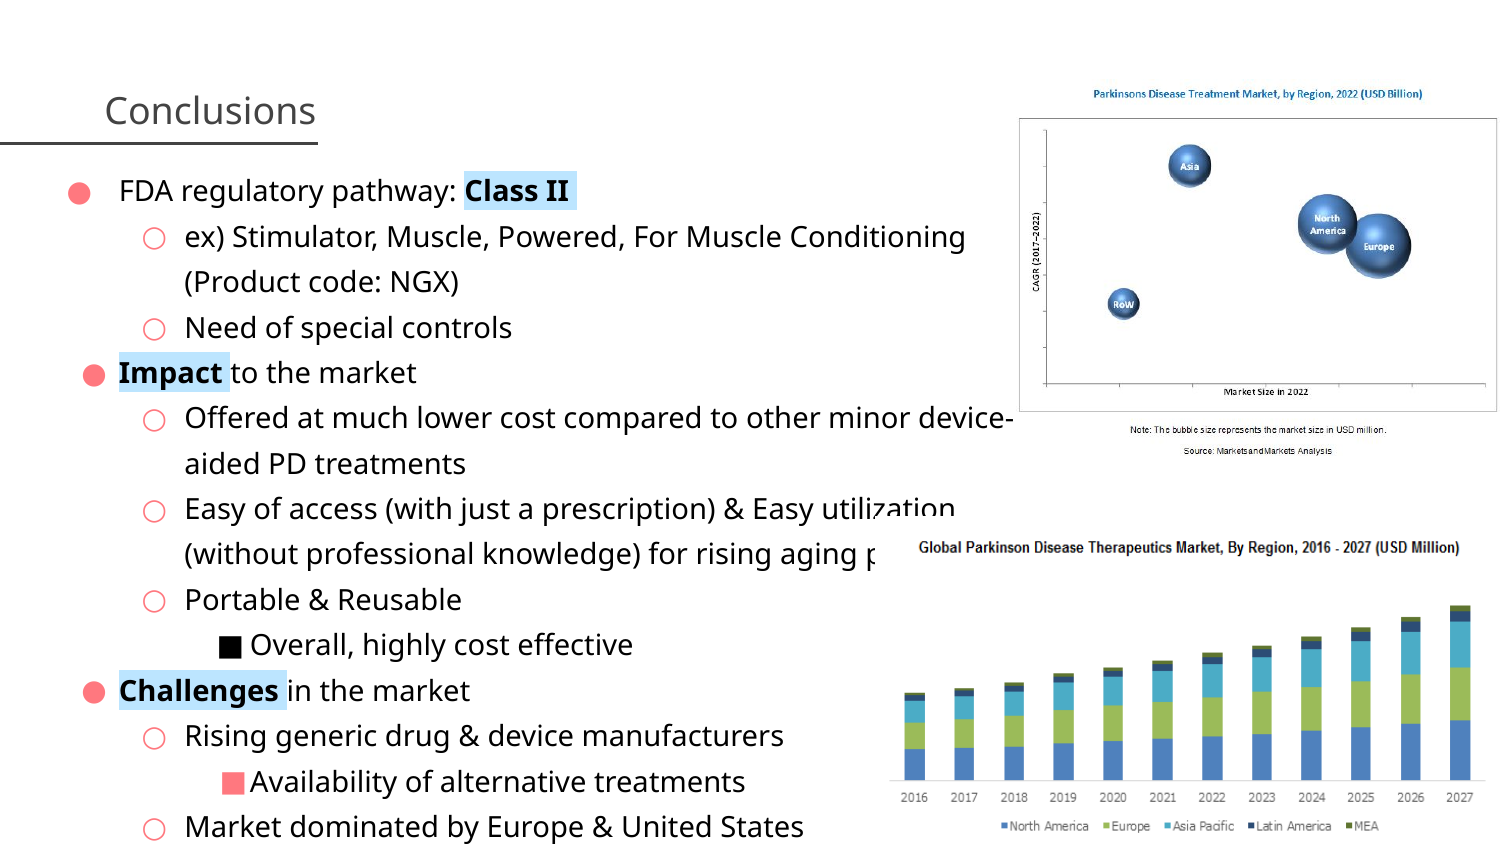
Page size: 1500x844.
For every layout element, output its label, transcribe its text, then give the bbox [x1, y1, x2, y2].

picture [1016, 78, 1500, 459]
title Conclusions [0, 99, 332, 148]
picture [874, 516, 1500, 844]
text_box FDA regulatory pathway: Class II ex) Stimulator, Muscle, Powered, For Muscle Conditioning (Product code: NGX) Need of special controls Impact to the market Offered at much lower cost compared to other minor device-aided PD treatments Easy of access (with just a prescription) & Easy utilization (without professional knowledge) for rising aging population Portable & Reusable Overall, highly cost effective Challenges in the market Rising generic drug & device manufacturers Availability of alternative treatments Market dominated by Europe & United States Limited opportunities [47, 147, 1039, 844]
